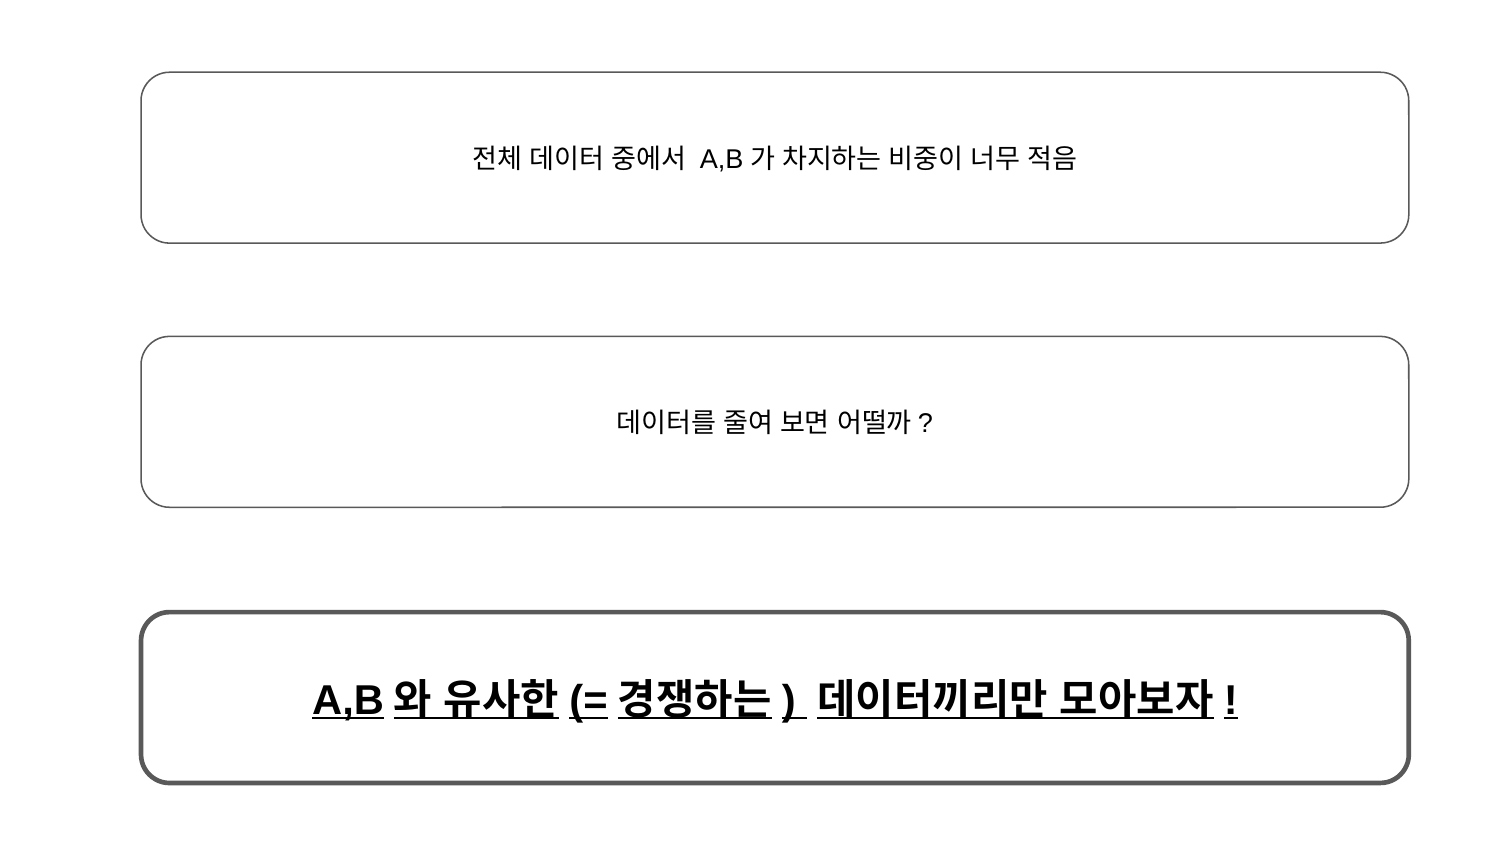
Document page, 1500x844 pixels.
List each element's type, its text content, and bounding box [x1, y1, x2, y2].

text_box A,B와 유사한(=경쟁하는) 데이터끼리만 모아보자! [141, 612, 1409, 784]
text_box 데이터를 줄여 보면 어떨까? [141, 336, 1409, 508]
text_box 전체 데이터 중에서 A,B가 차지하는 비중이 너무 적음 [141, 72, 1409, 244]
